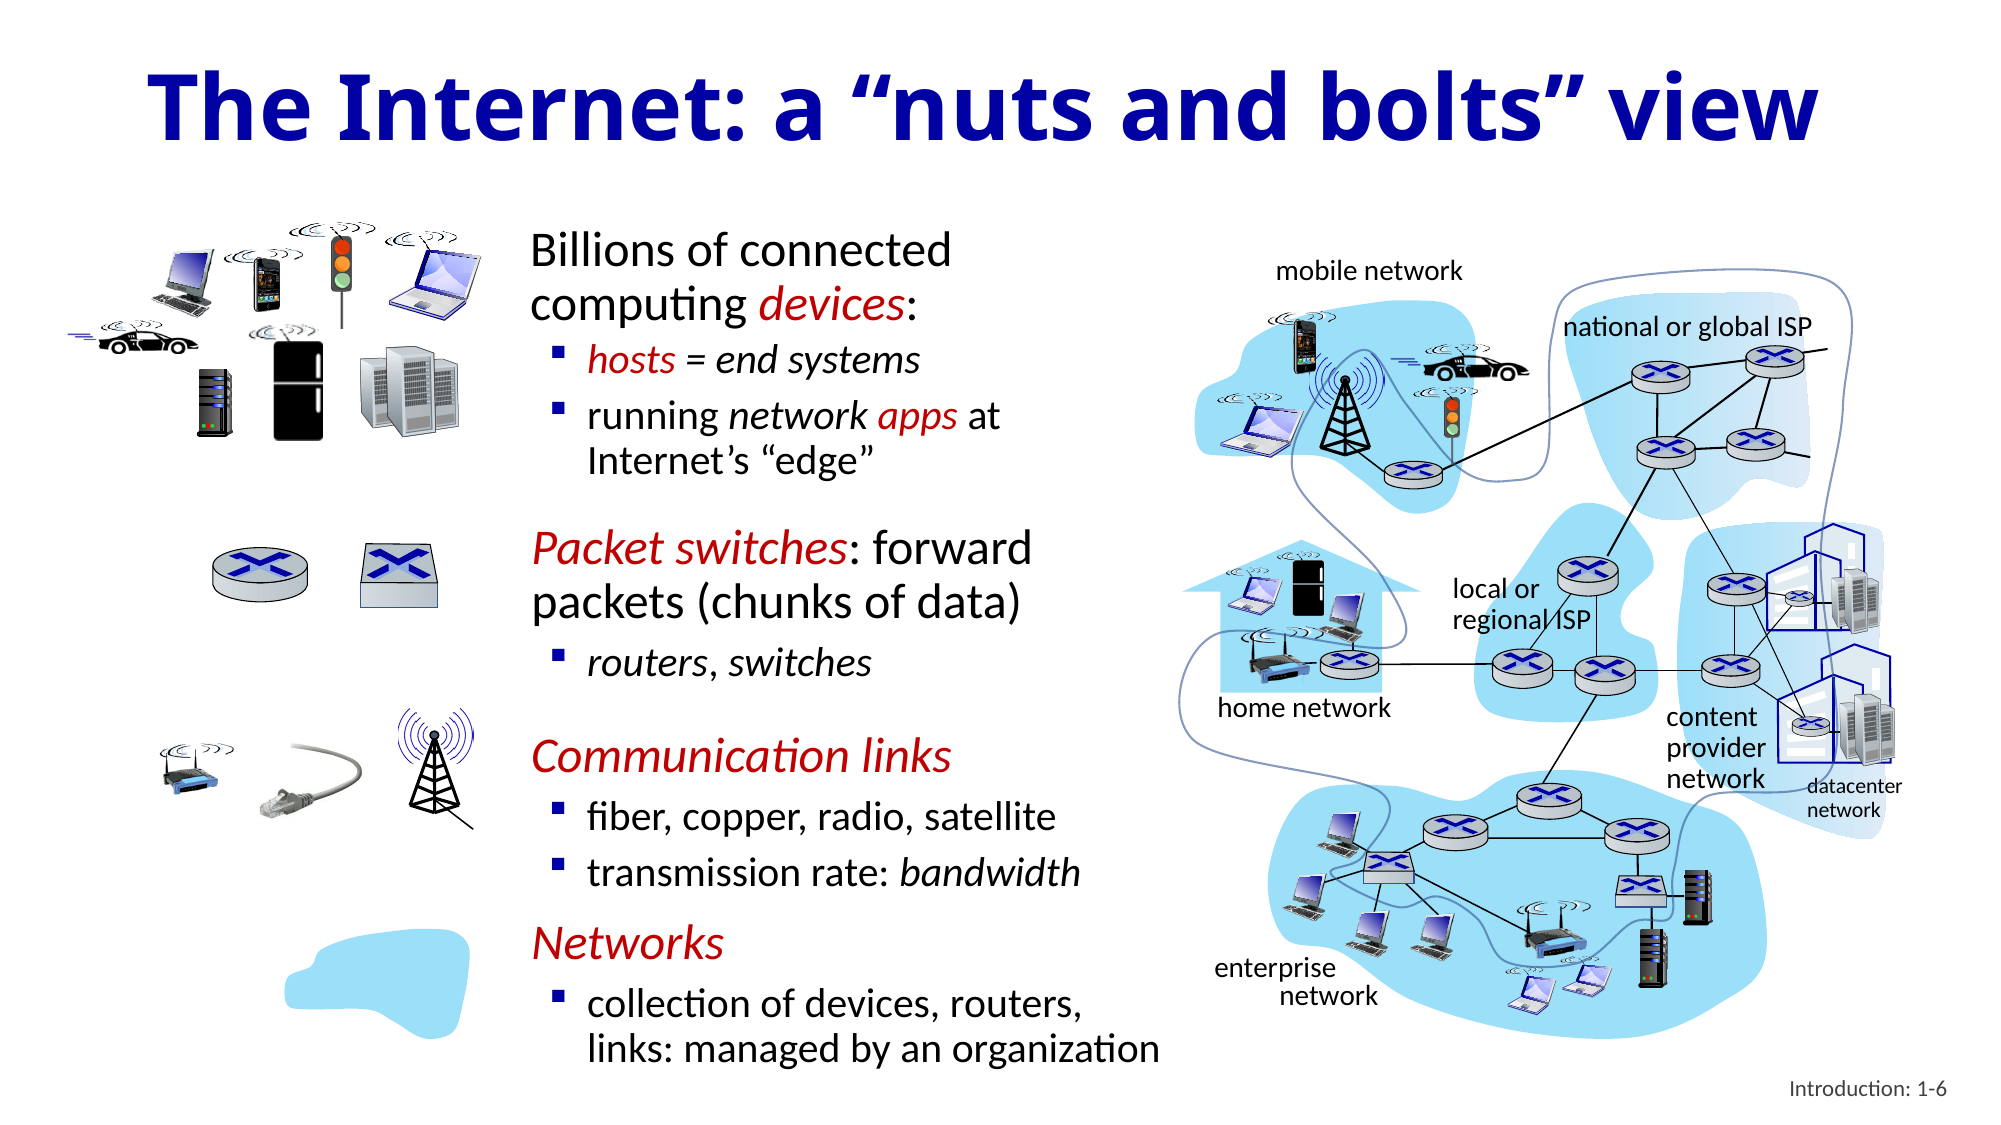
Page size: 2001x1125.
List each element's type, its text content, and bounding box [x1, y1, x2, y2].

slide_number Introduction: 1- [1512, 1056, 1963, 1117]
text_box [283, 908, 1178, 1098]
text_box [1216, 310, 1896, 1016]
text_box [159, 637, 1135, 965]
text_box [1248, 345, 1830, 959]
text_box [67, 216, 1154, 496]
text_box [212, 514, 1136, 729]
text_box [1181, 244, 1925, 1042]
title The Internet: a “nuts and bolts” view [131, 37, 1856, 185]
